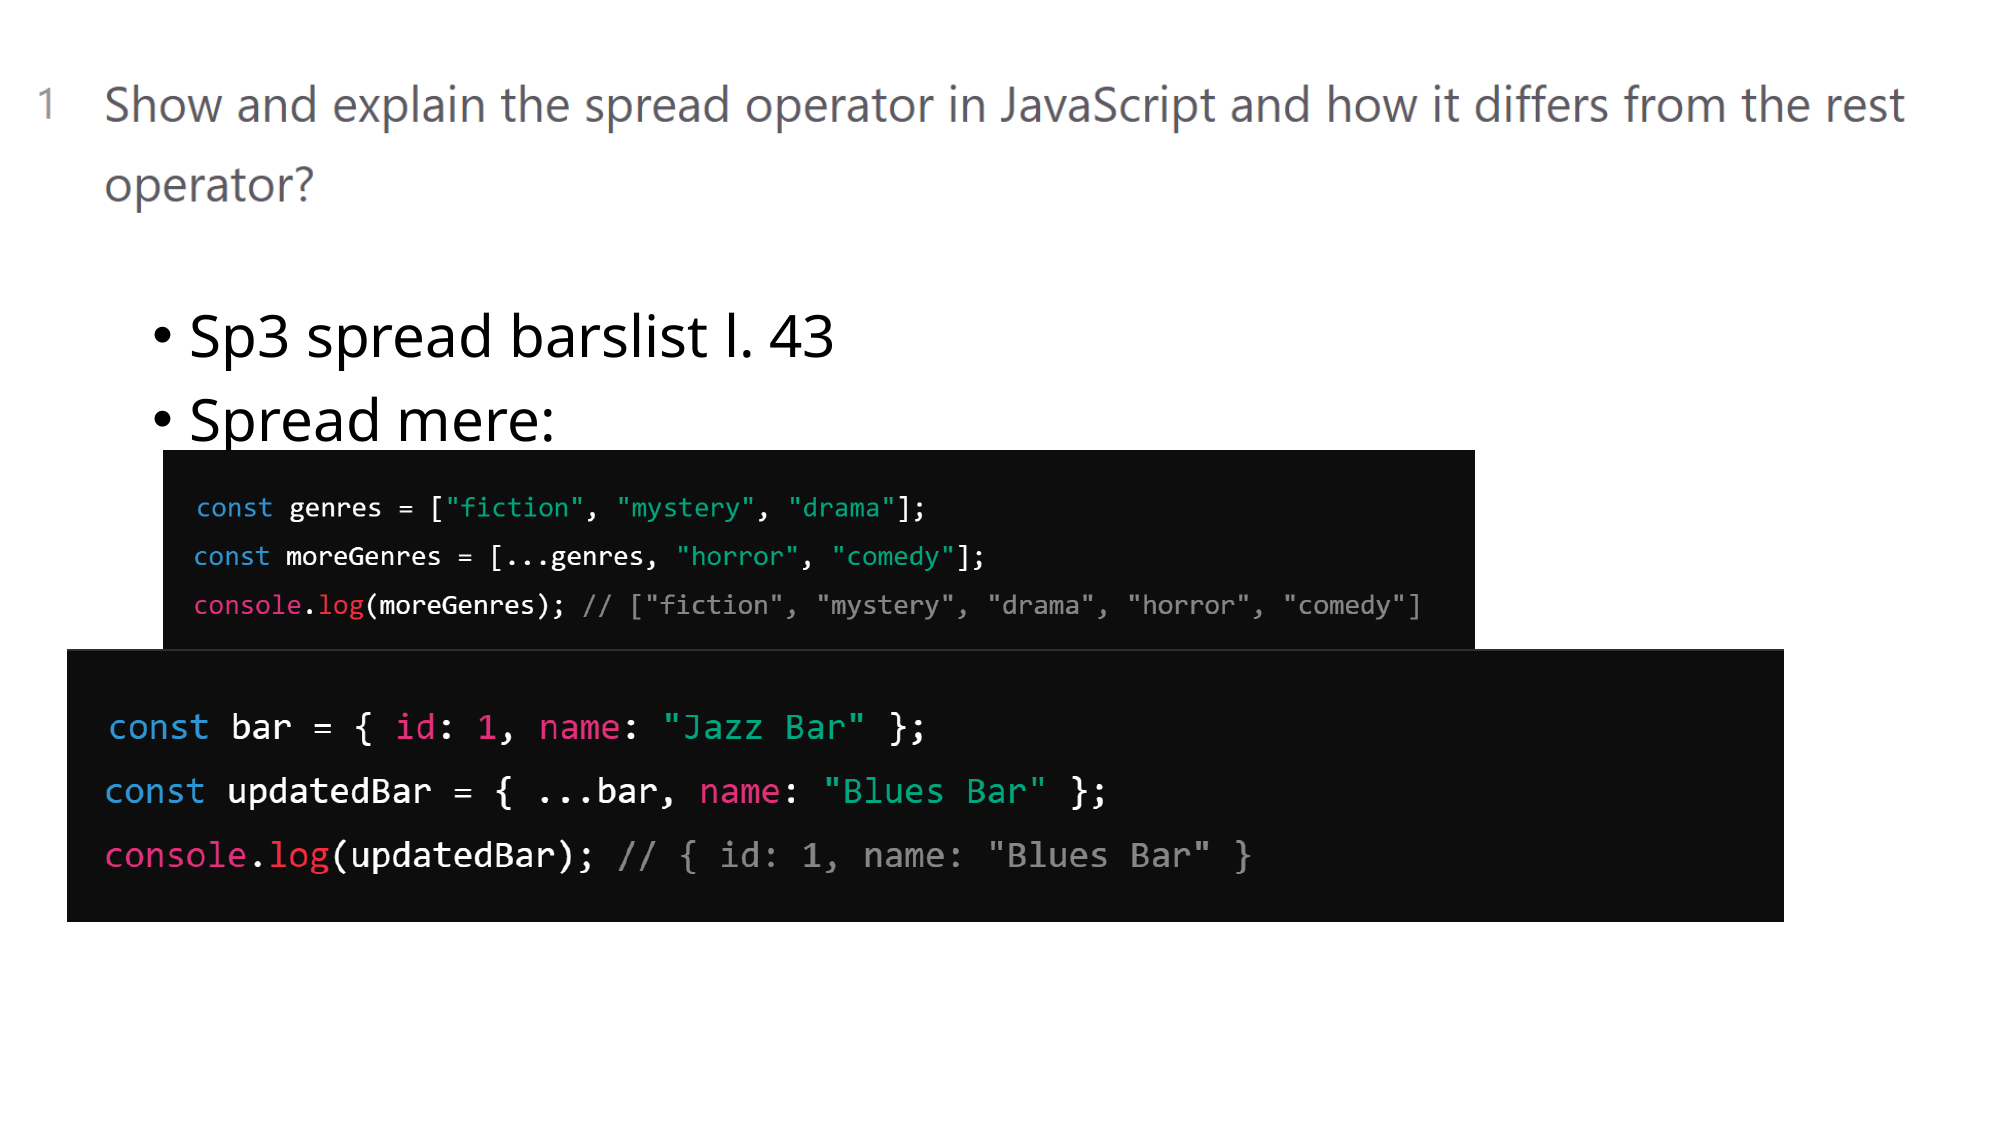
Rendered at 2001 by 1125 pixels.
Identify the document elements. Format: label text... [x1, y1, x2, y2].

picture [0, 37, 2000, 245]
list Sp3 spread barslist l. 43 Spread mere: [137, 299, 1863, 1014]
picture [66, 449, 1784, 923]
